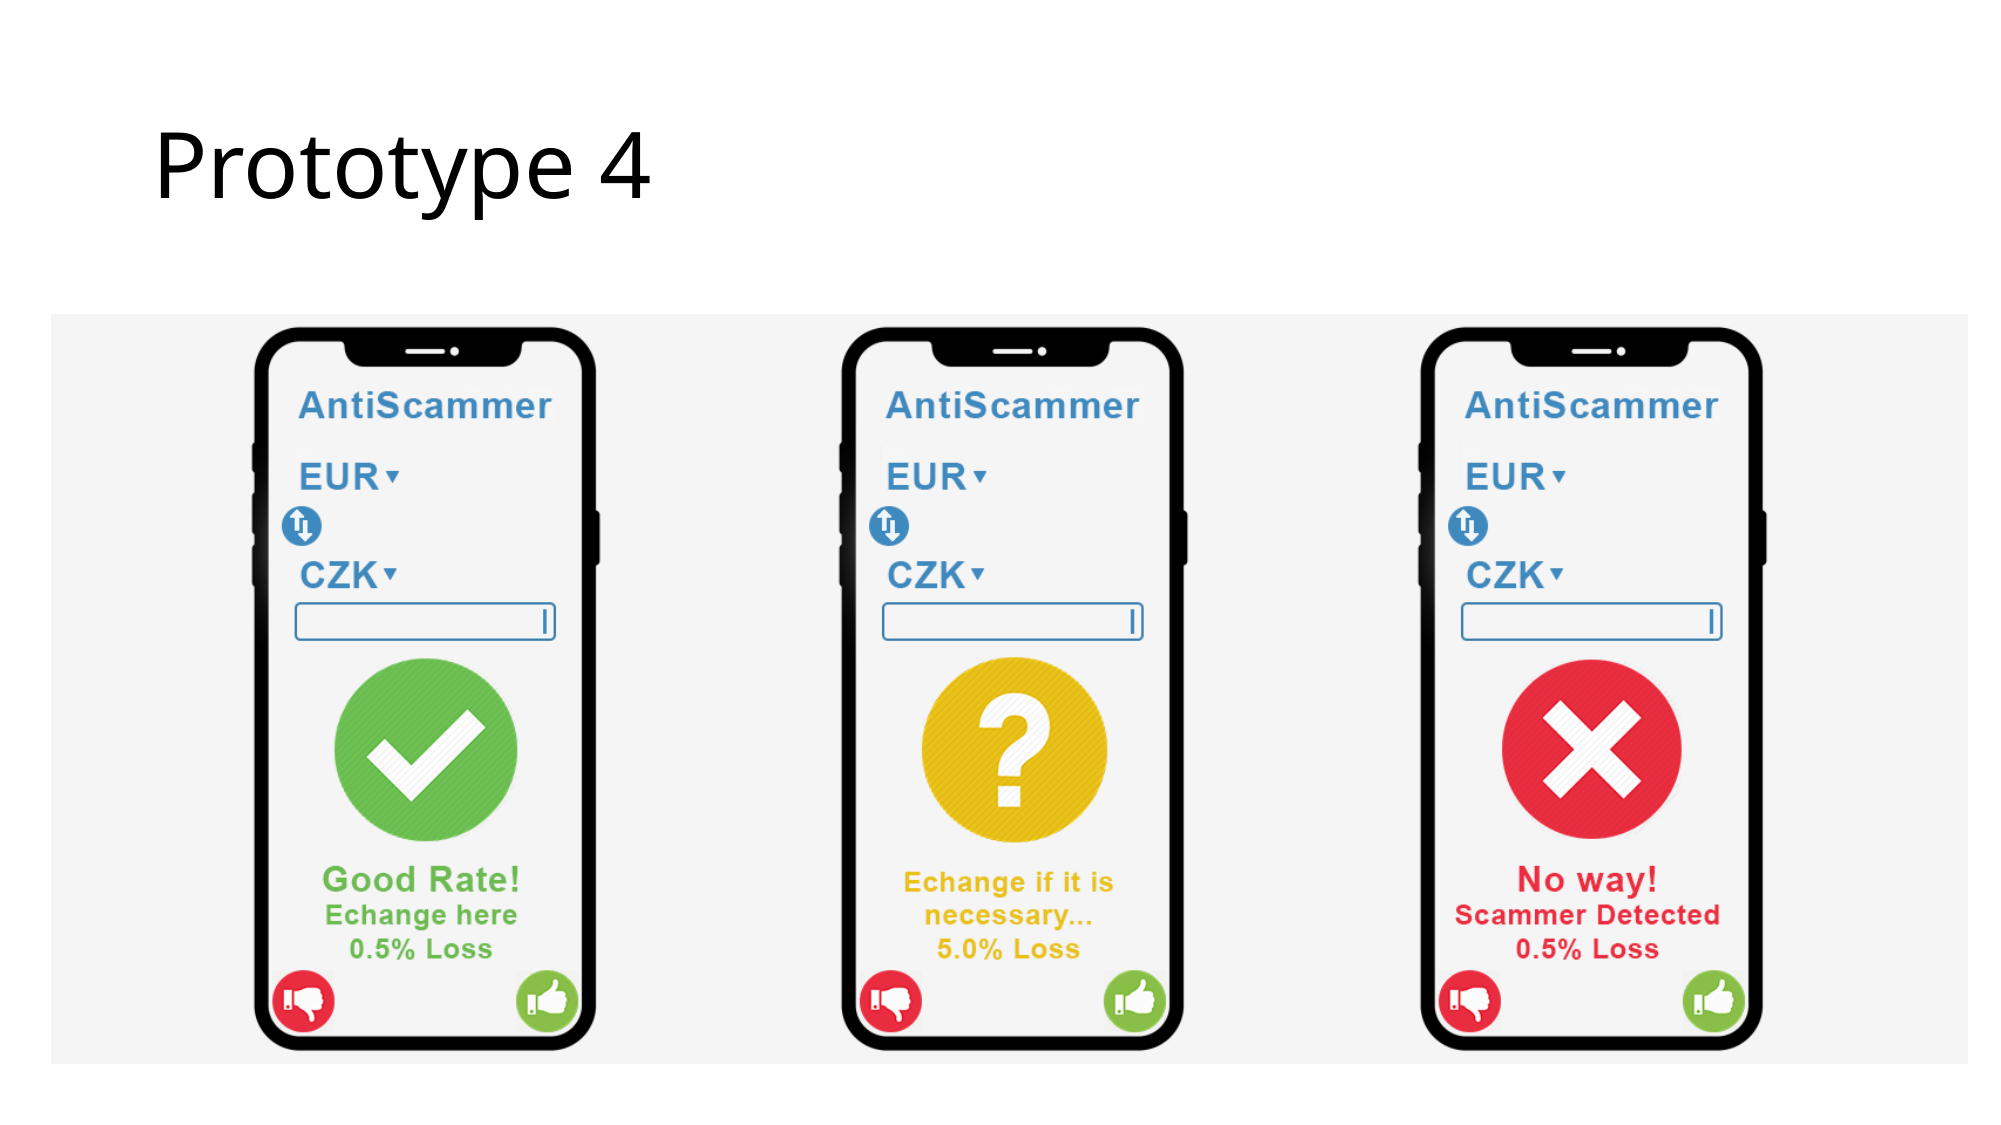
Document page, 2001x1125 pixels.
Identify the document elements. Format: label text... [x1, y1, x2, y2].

title Prototype 4 [137, 59, 1863, 278]
picture [50, 314, 1389, 1065]
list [1389, 314, 1968, 1065]
